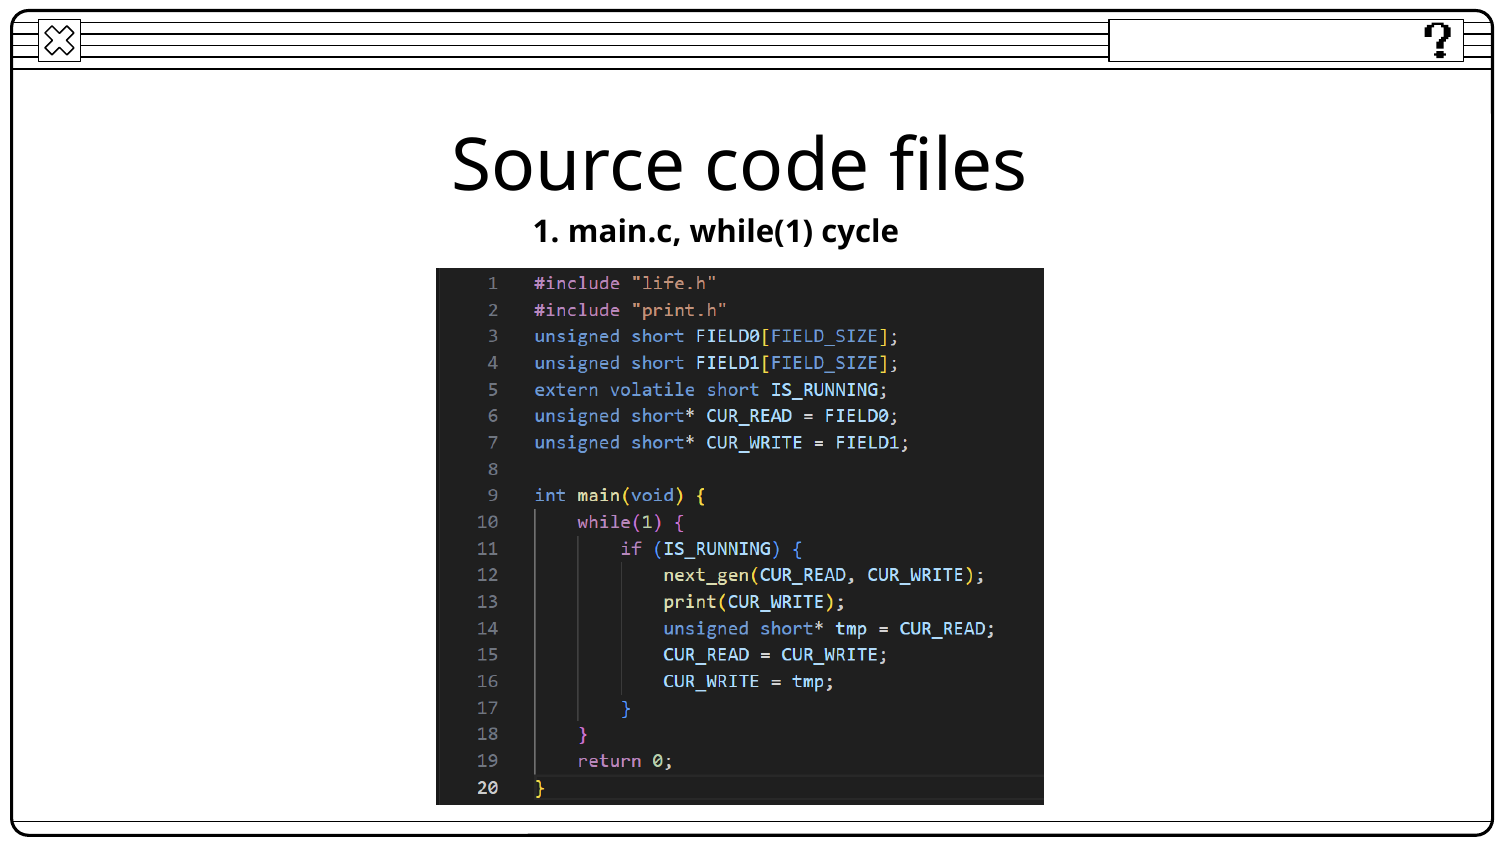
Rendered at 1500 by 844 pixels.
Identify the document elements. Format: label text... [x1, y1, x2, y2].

title Source code files [303, 92, 1177, 231]
picture [436, 268, 1044, 805]
subtitle 1. main.c, while(1) cycle [267, 204, 1142, 256]
